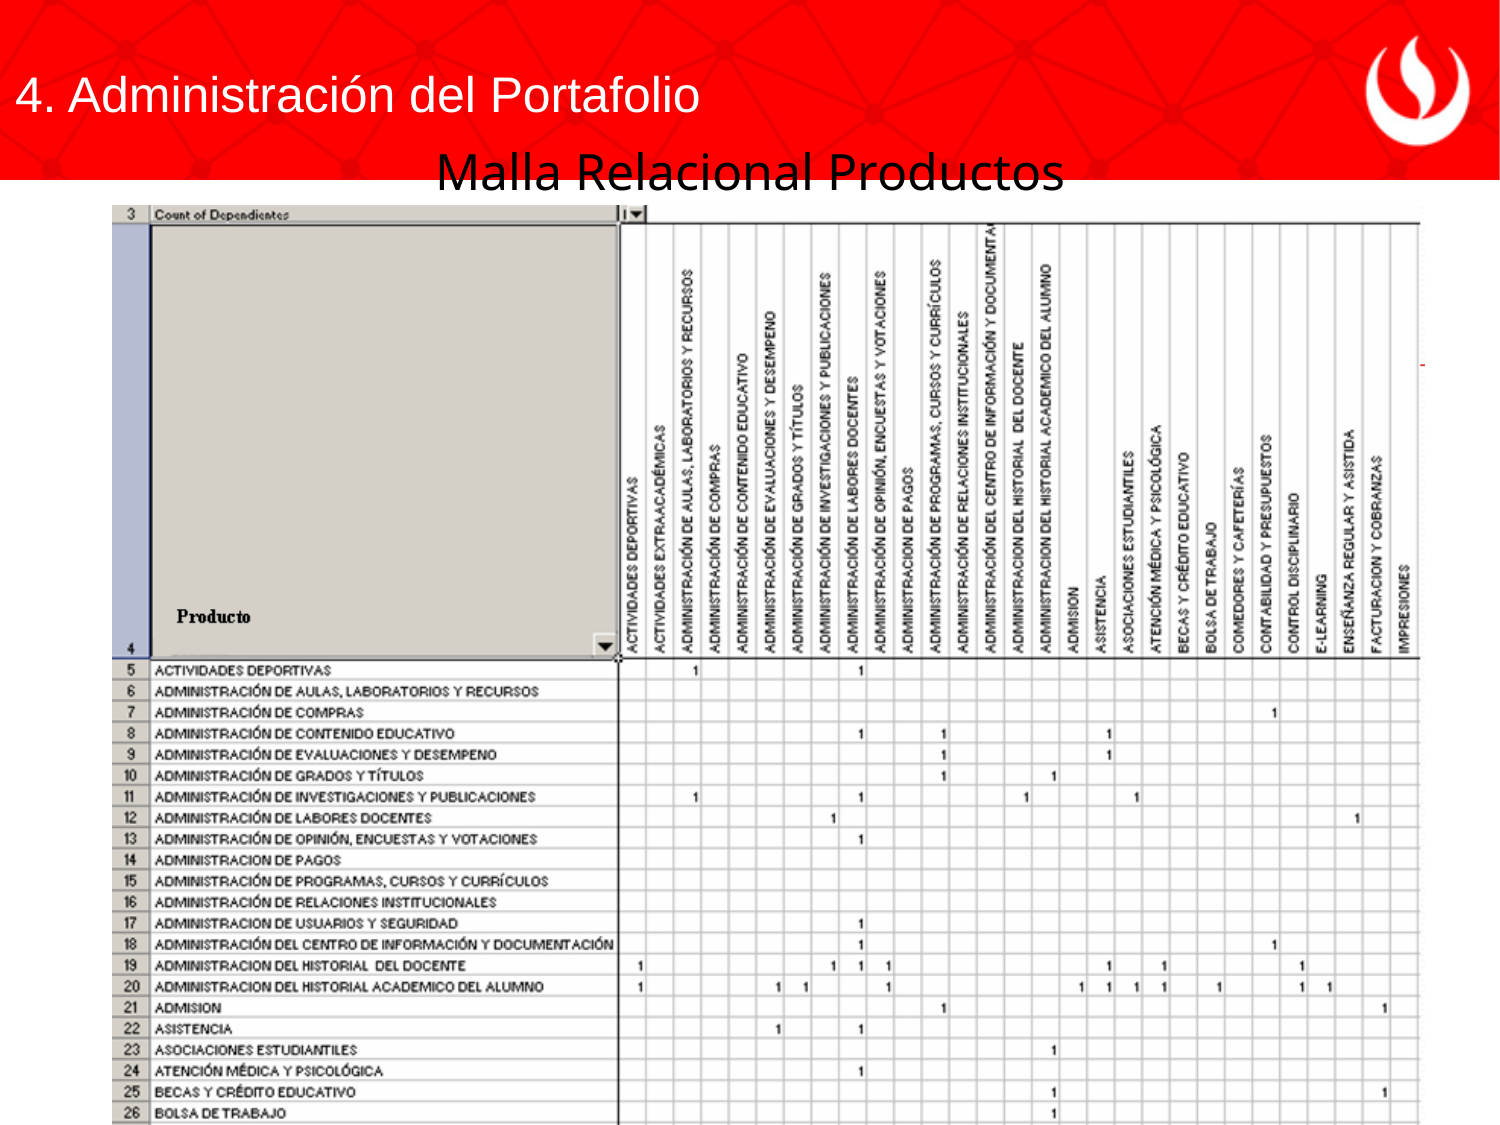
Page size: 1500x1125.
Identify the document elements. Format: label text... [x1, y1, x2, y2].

picture [111, 205, 1426, 1125]
title 4. Administración del Portafolio [0, 0, 1350, 187]
picture [1350, 0, 1500, 180]
text_box Malla Relacional Productos [94, 95, 1407, 246]
